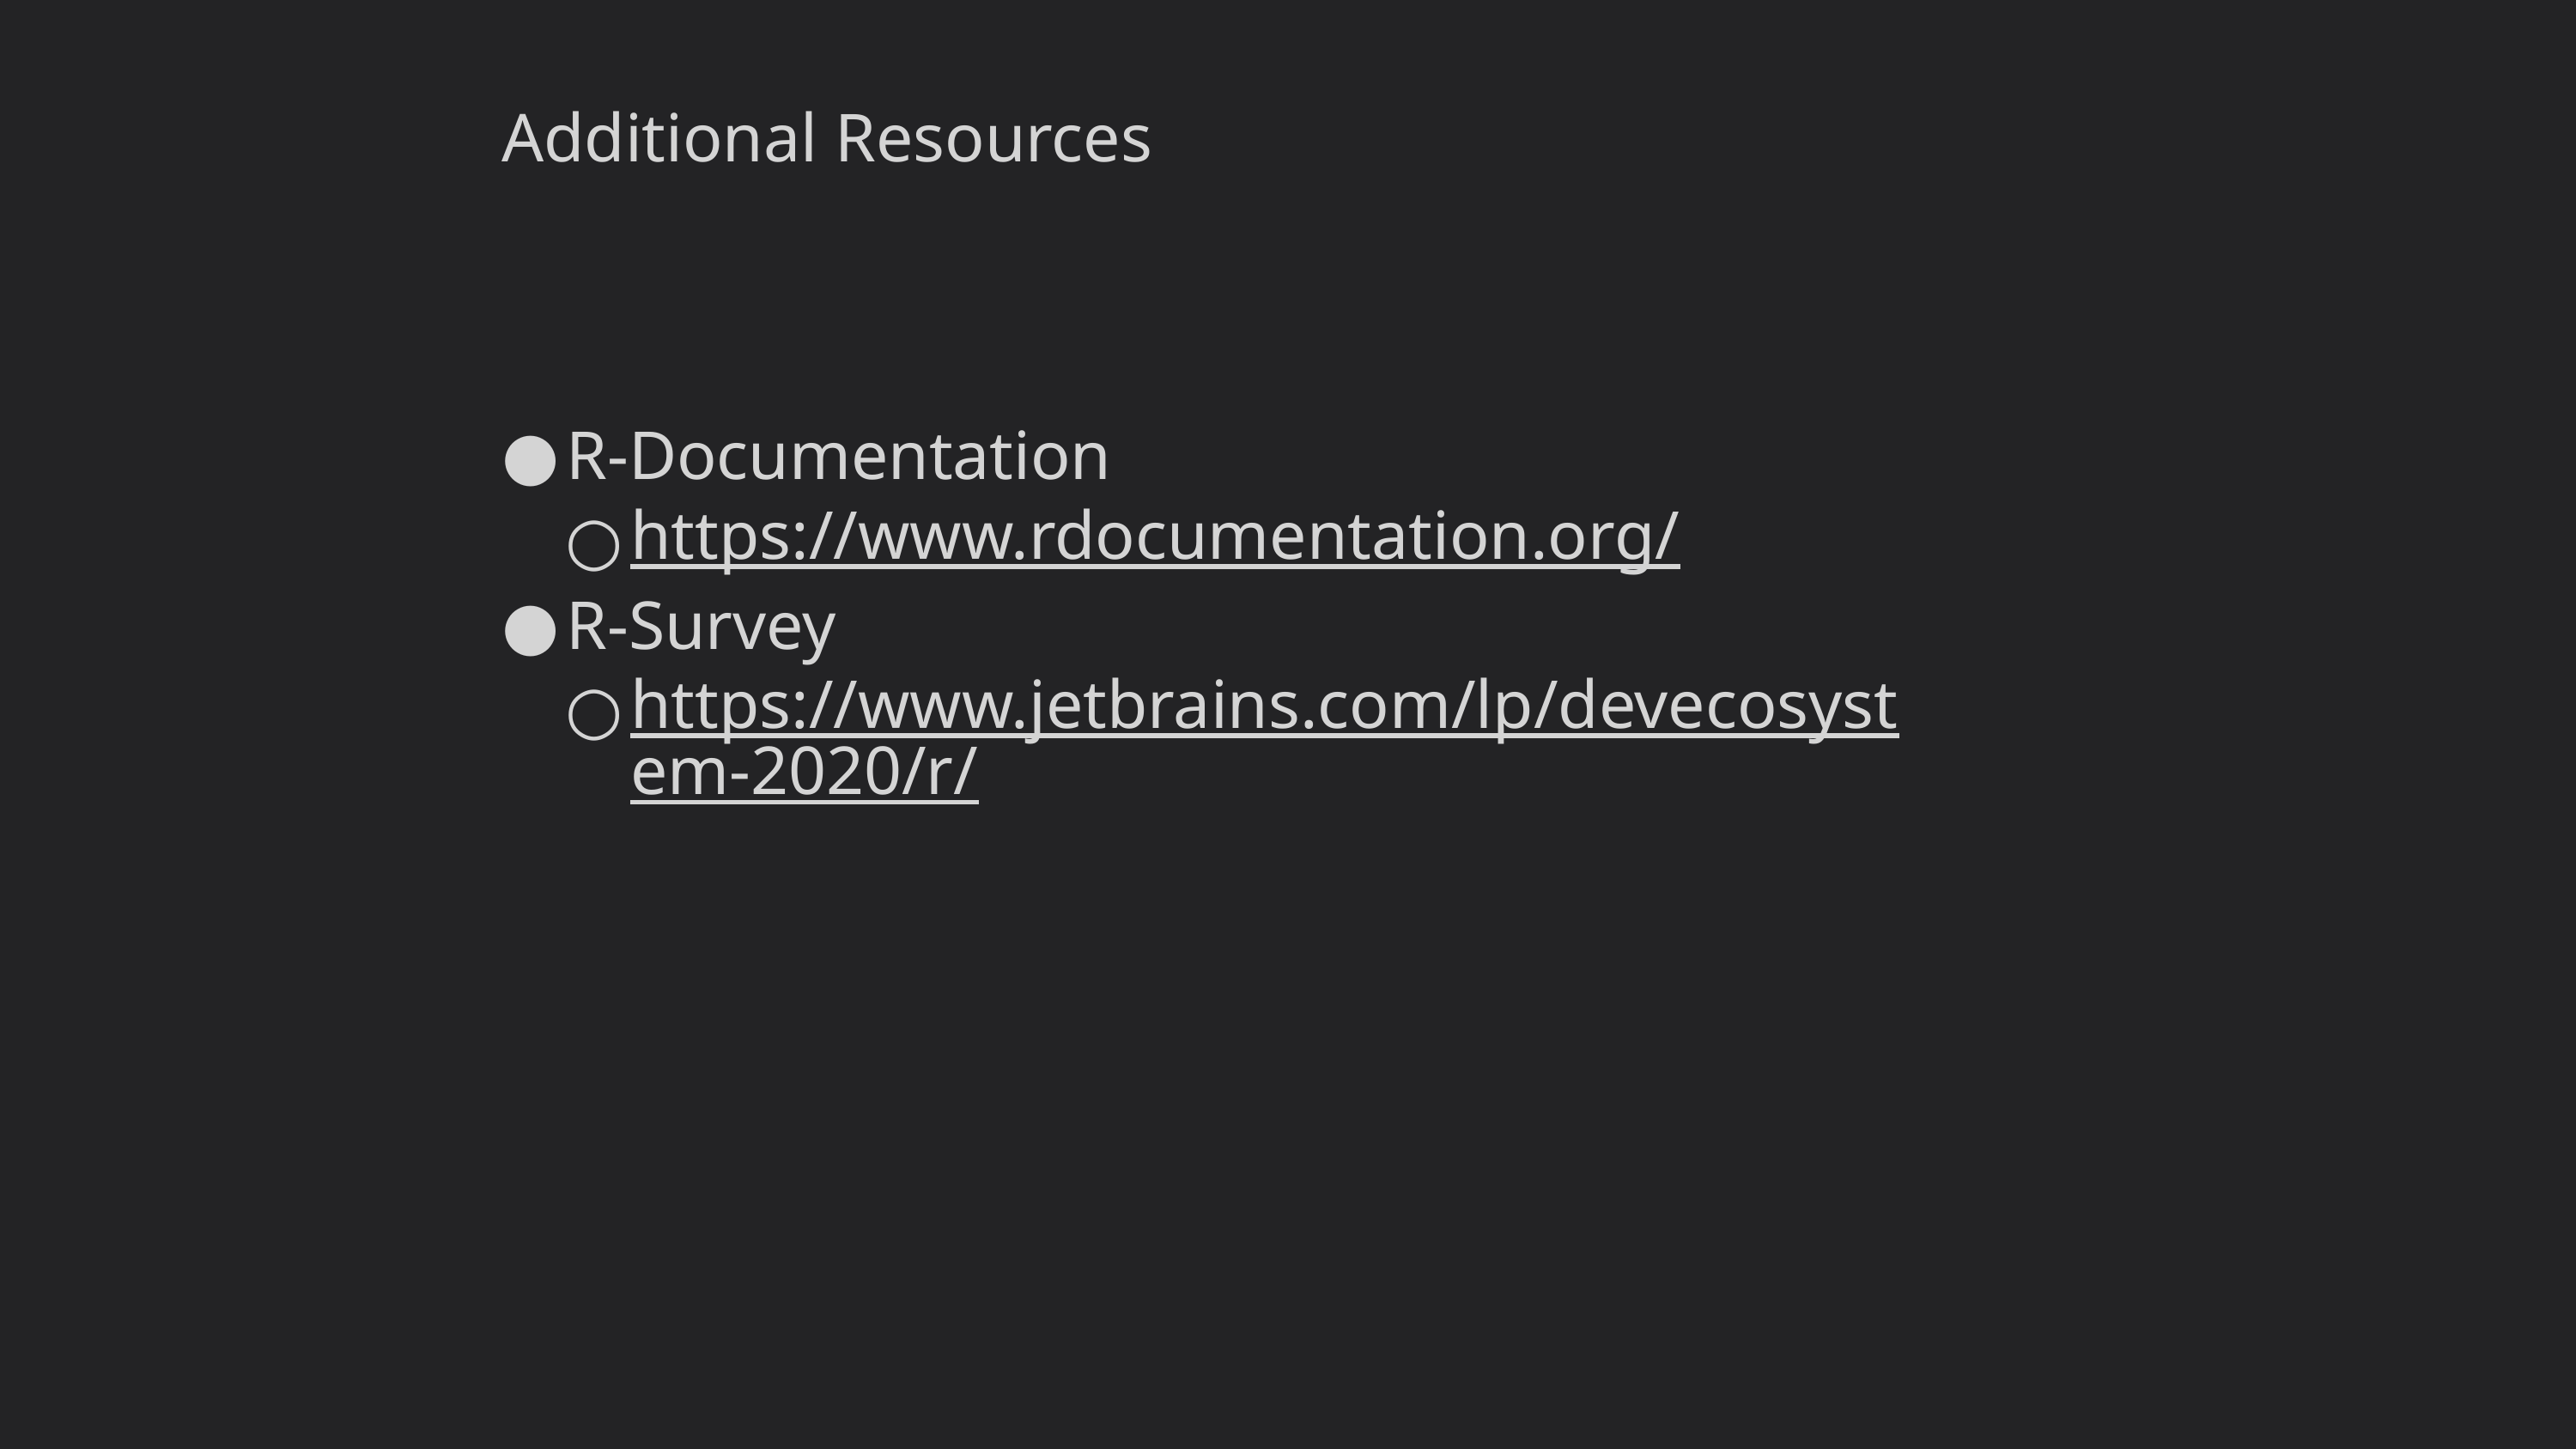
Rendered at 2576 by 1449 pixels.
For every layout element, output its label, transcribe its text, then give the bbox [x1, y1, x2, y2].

text_box Additional Resources R-Documentation https://www.rdocumentation.org/ R-Survey https://www.jetbrains.com/lp/devecosystem-2020/r/ [489, 82, 1941, 845]
